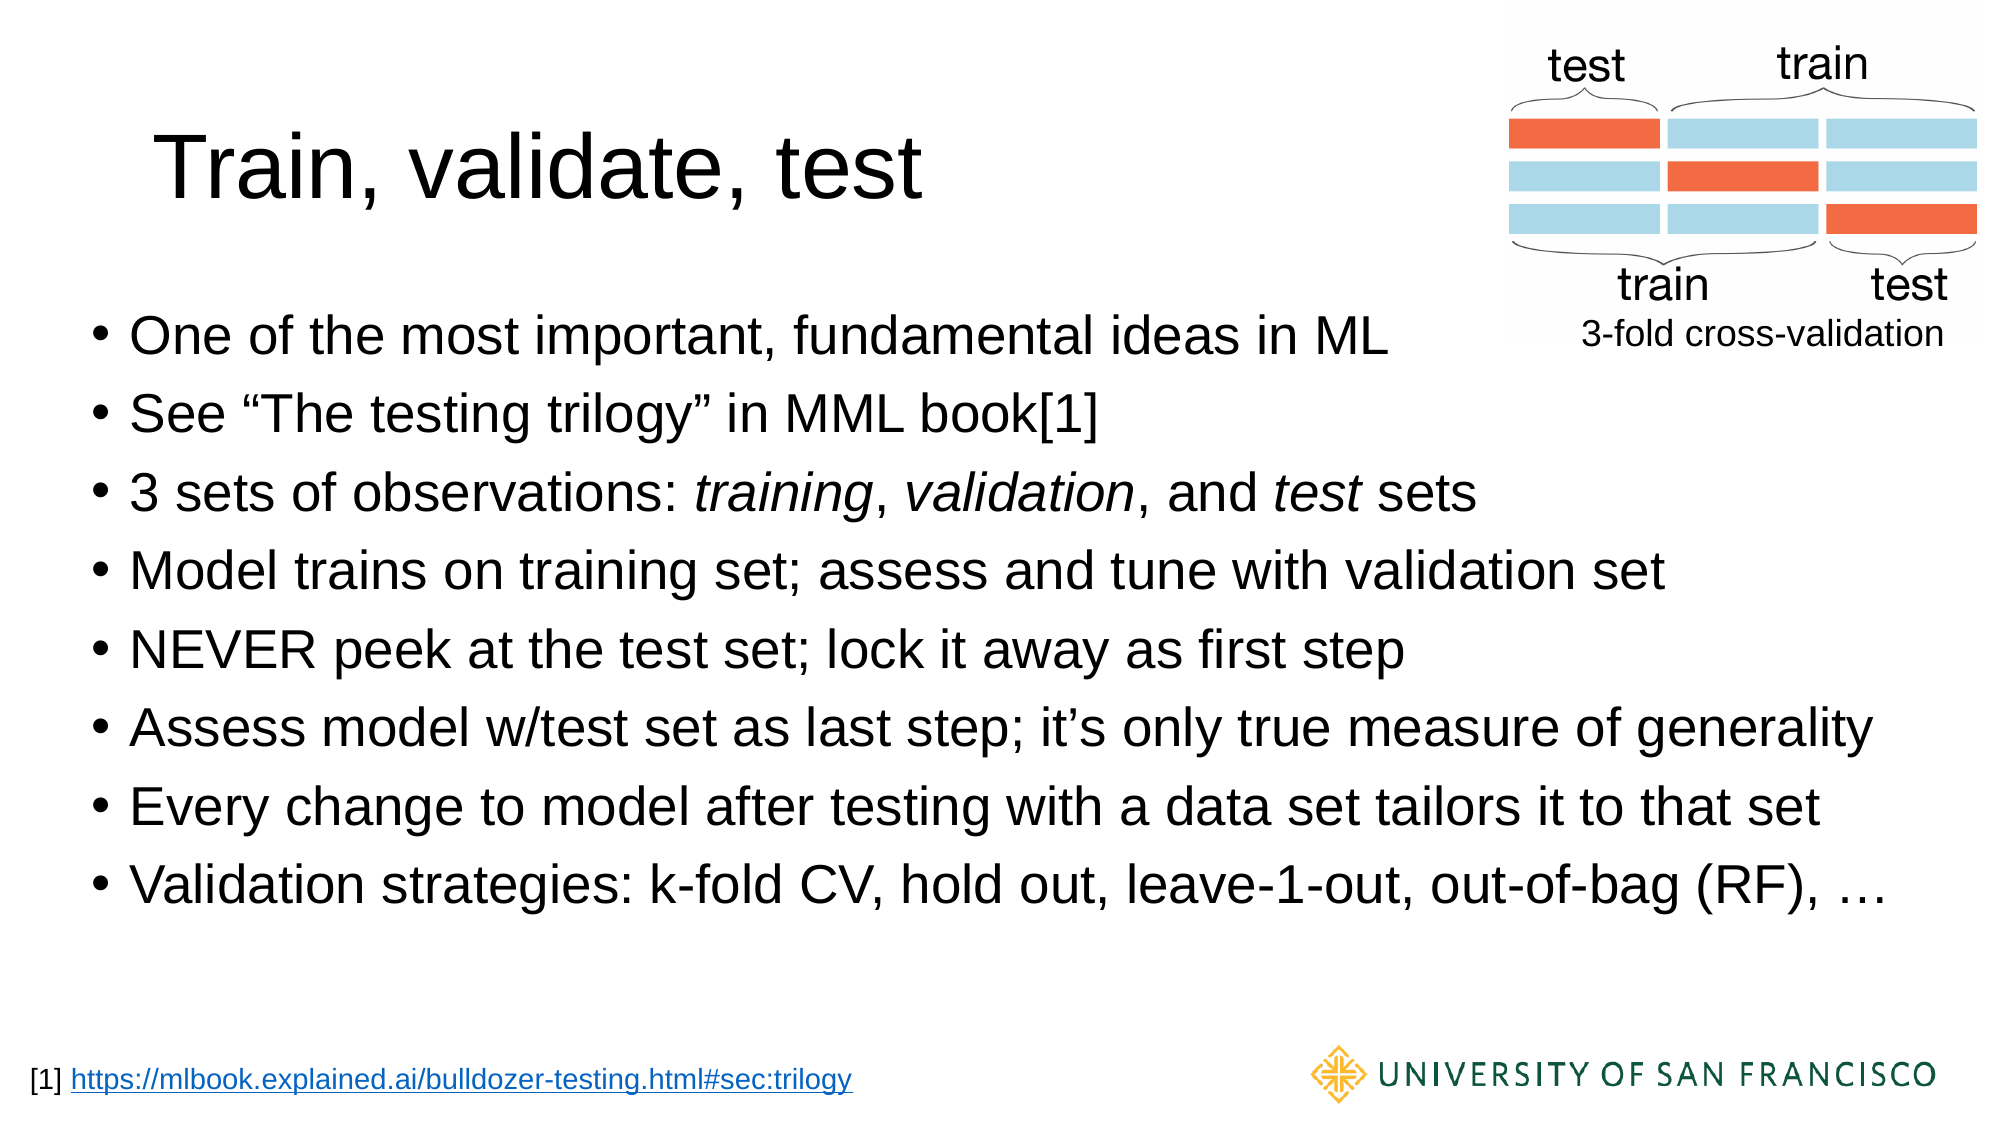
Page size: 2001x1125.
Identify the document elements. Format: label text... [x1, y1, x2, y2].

picture [1504, 0, 1980, 340]
text_box 3-fold cross-validation [1566, 340, 1960, 361]
list One of the most important, fundamental ideas in ML See “The testing trilogy” in MML book[1] 3 sets of observations: training, validation, and test sets Model trains on training set; assess and tune with validation set NEVER peek at the test set; lock it away as first step Assess model w/test set as last step; it’s only true measure of generality Every change to model after testing with a data set tailors it to that set Validation strategies: k-fold CV, hold out, leave-1-out, out-of-bag (RF), … [76, 299, 1935, 1014]
title Train, validate, test [137, 59, 1504, 278]
text_box [1] https://mlbook.explained.ai/bulldozer-testing.html#sec:trilogy [15, 1053, 1016, 1104]
